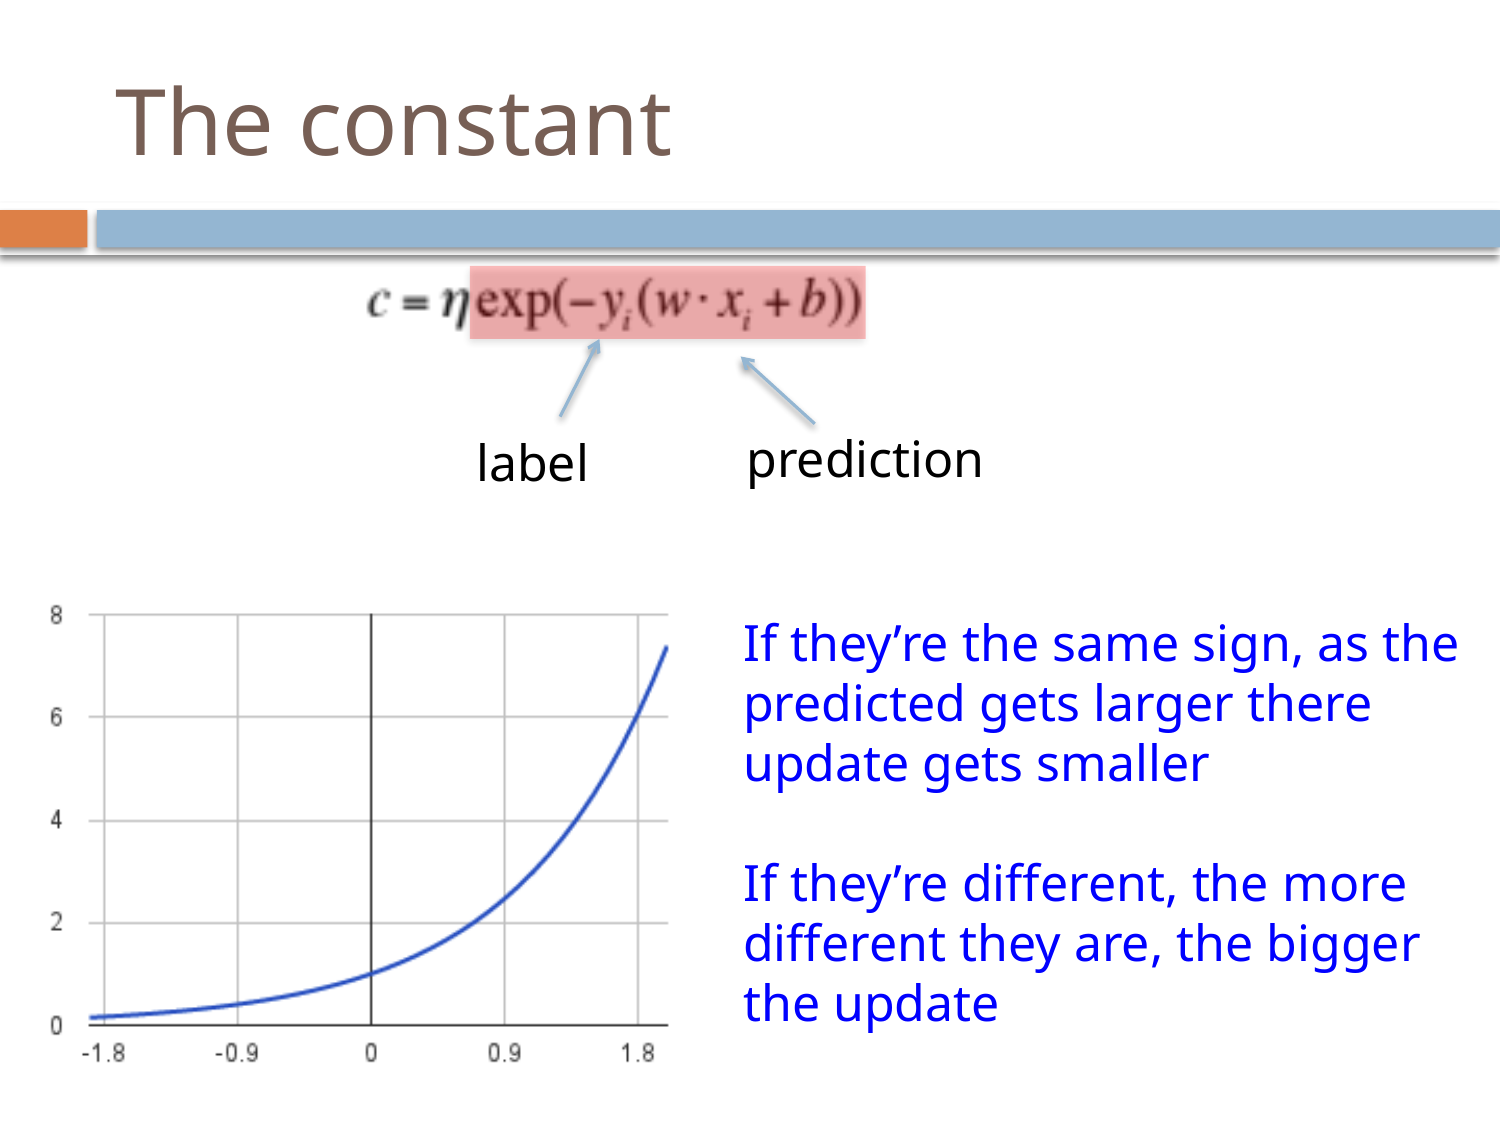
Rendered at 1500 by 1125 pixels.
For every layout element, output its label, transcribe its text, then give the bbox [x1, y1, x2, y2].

title The constant [100, 37, 1438, 200]
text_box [362, 265, 866, 340]
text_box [740, 356, 815, 424]
picture [26, 571, 699, 1084]
text_box prediction [731, 419, 1000, 495]
text_box If they’re the same sign, as the predicted gets larger there update gets smaller If they’re different, the more different they are, the bigger the update [728, 604, 1486, 1039]
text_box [559, 338, 600, 417]
text_box label [461, 423, 604, 499]
